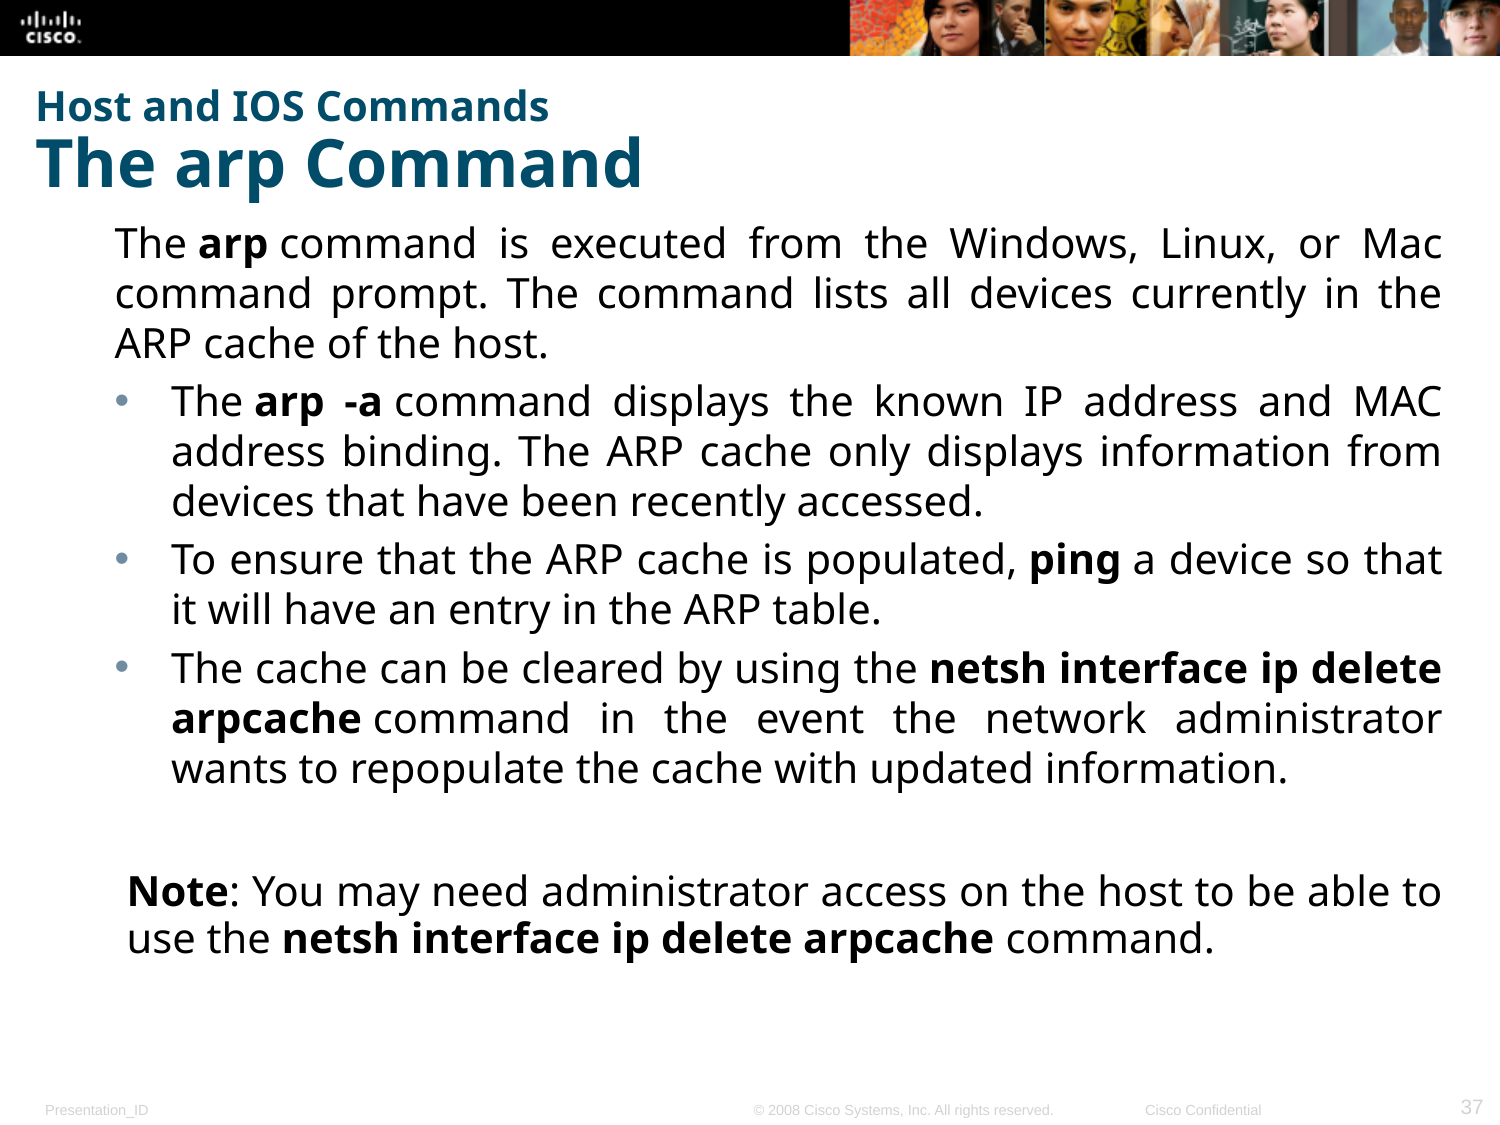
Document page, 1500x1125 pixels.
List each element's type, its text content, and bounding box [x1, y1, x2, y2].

list The arp command is executed from the Windows, Linux, or Mac command prompt. The command lists all devices currently in the ARP cache of the host. The arp -a command displays the known IP address and MAC address binding. The ARP cache only displays information from devices that have been recently accessed. To ensure that the ARP cache is populated, ping a device so that it will have an entry in the ARP table. The cache can be cleared by using the netsh interface ip delete arpcache command in the event the network administrator wants to repopulate the cache with updated information. Note: You may need administrator access on the host to be able to use the netsh interface ip delete arpcache command. [99, 208, 1458, 815]
picture [0, 0, 1500, 56]
title Host and IOS Commands The arp Command [21, 88, 1391, 209]
